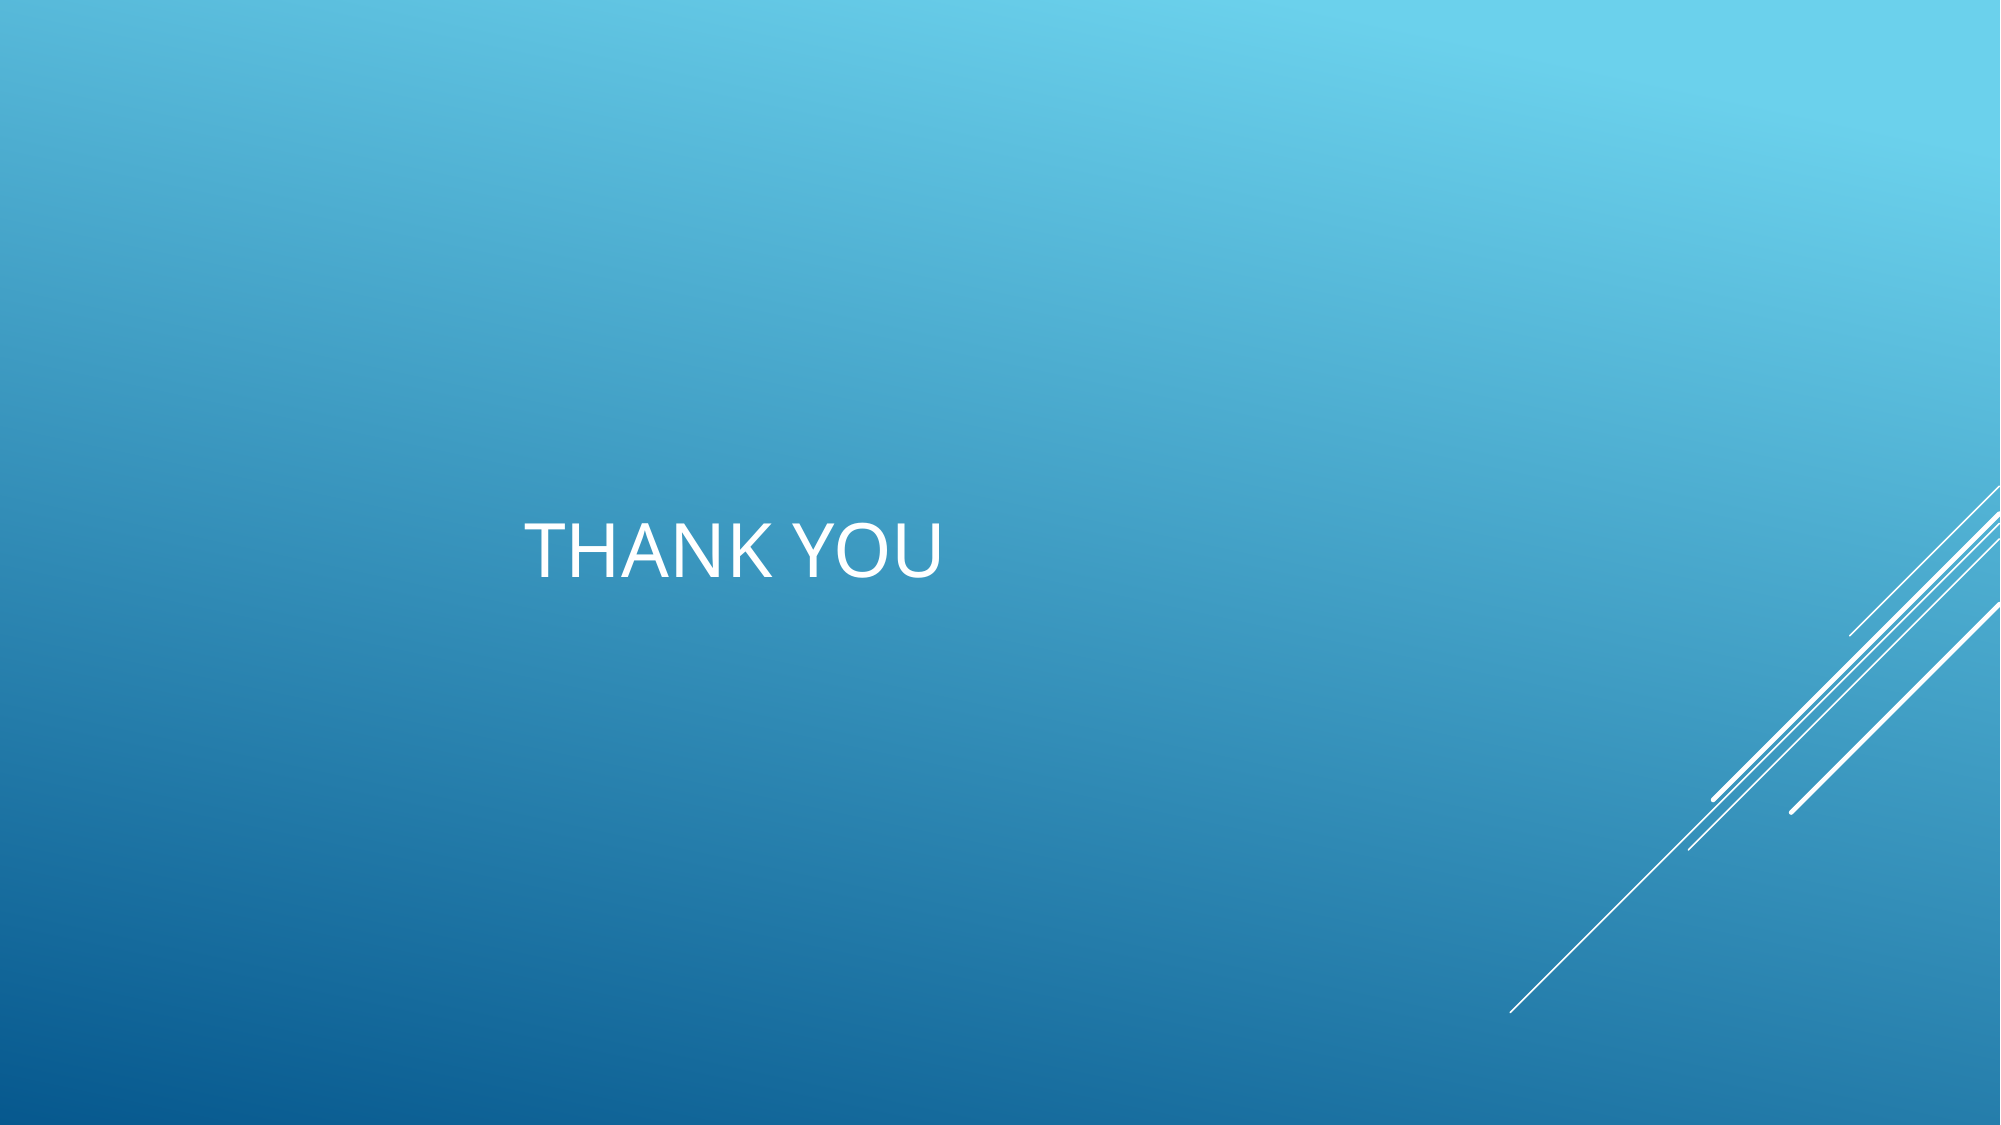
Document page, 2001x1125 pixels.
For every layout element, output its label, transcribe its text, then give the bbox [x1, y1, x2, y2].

title THANK YOU [119, 112, 1513, 984]
